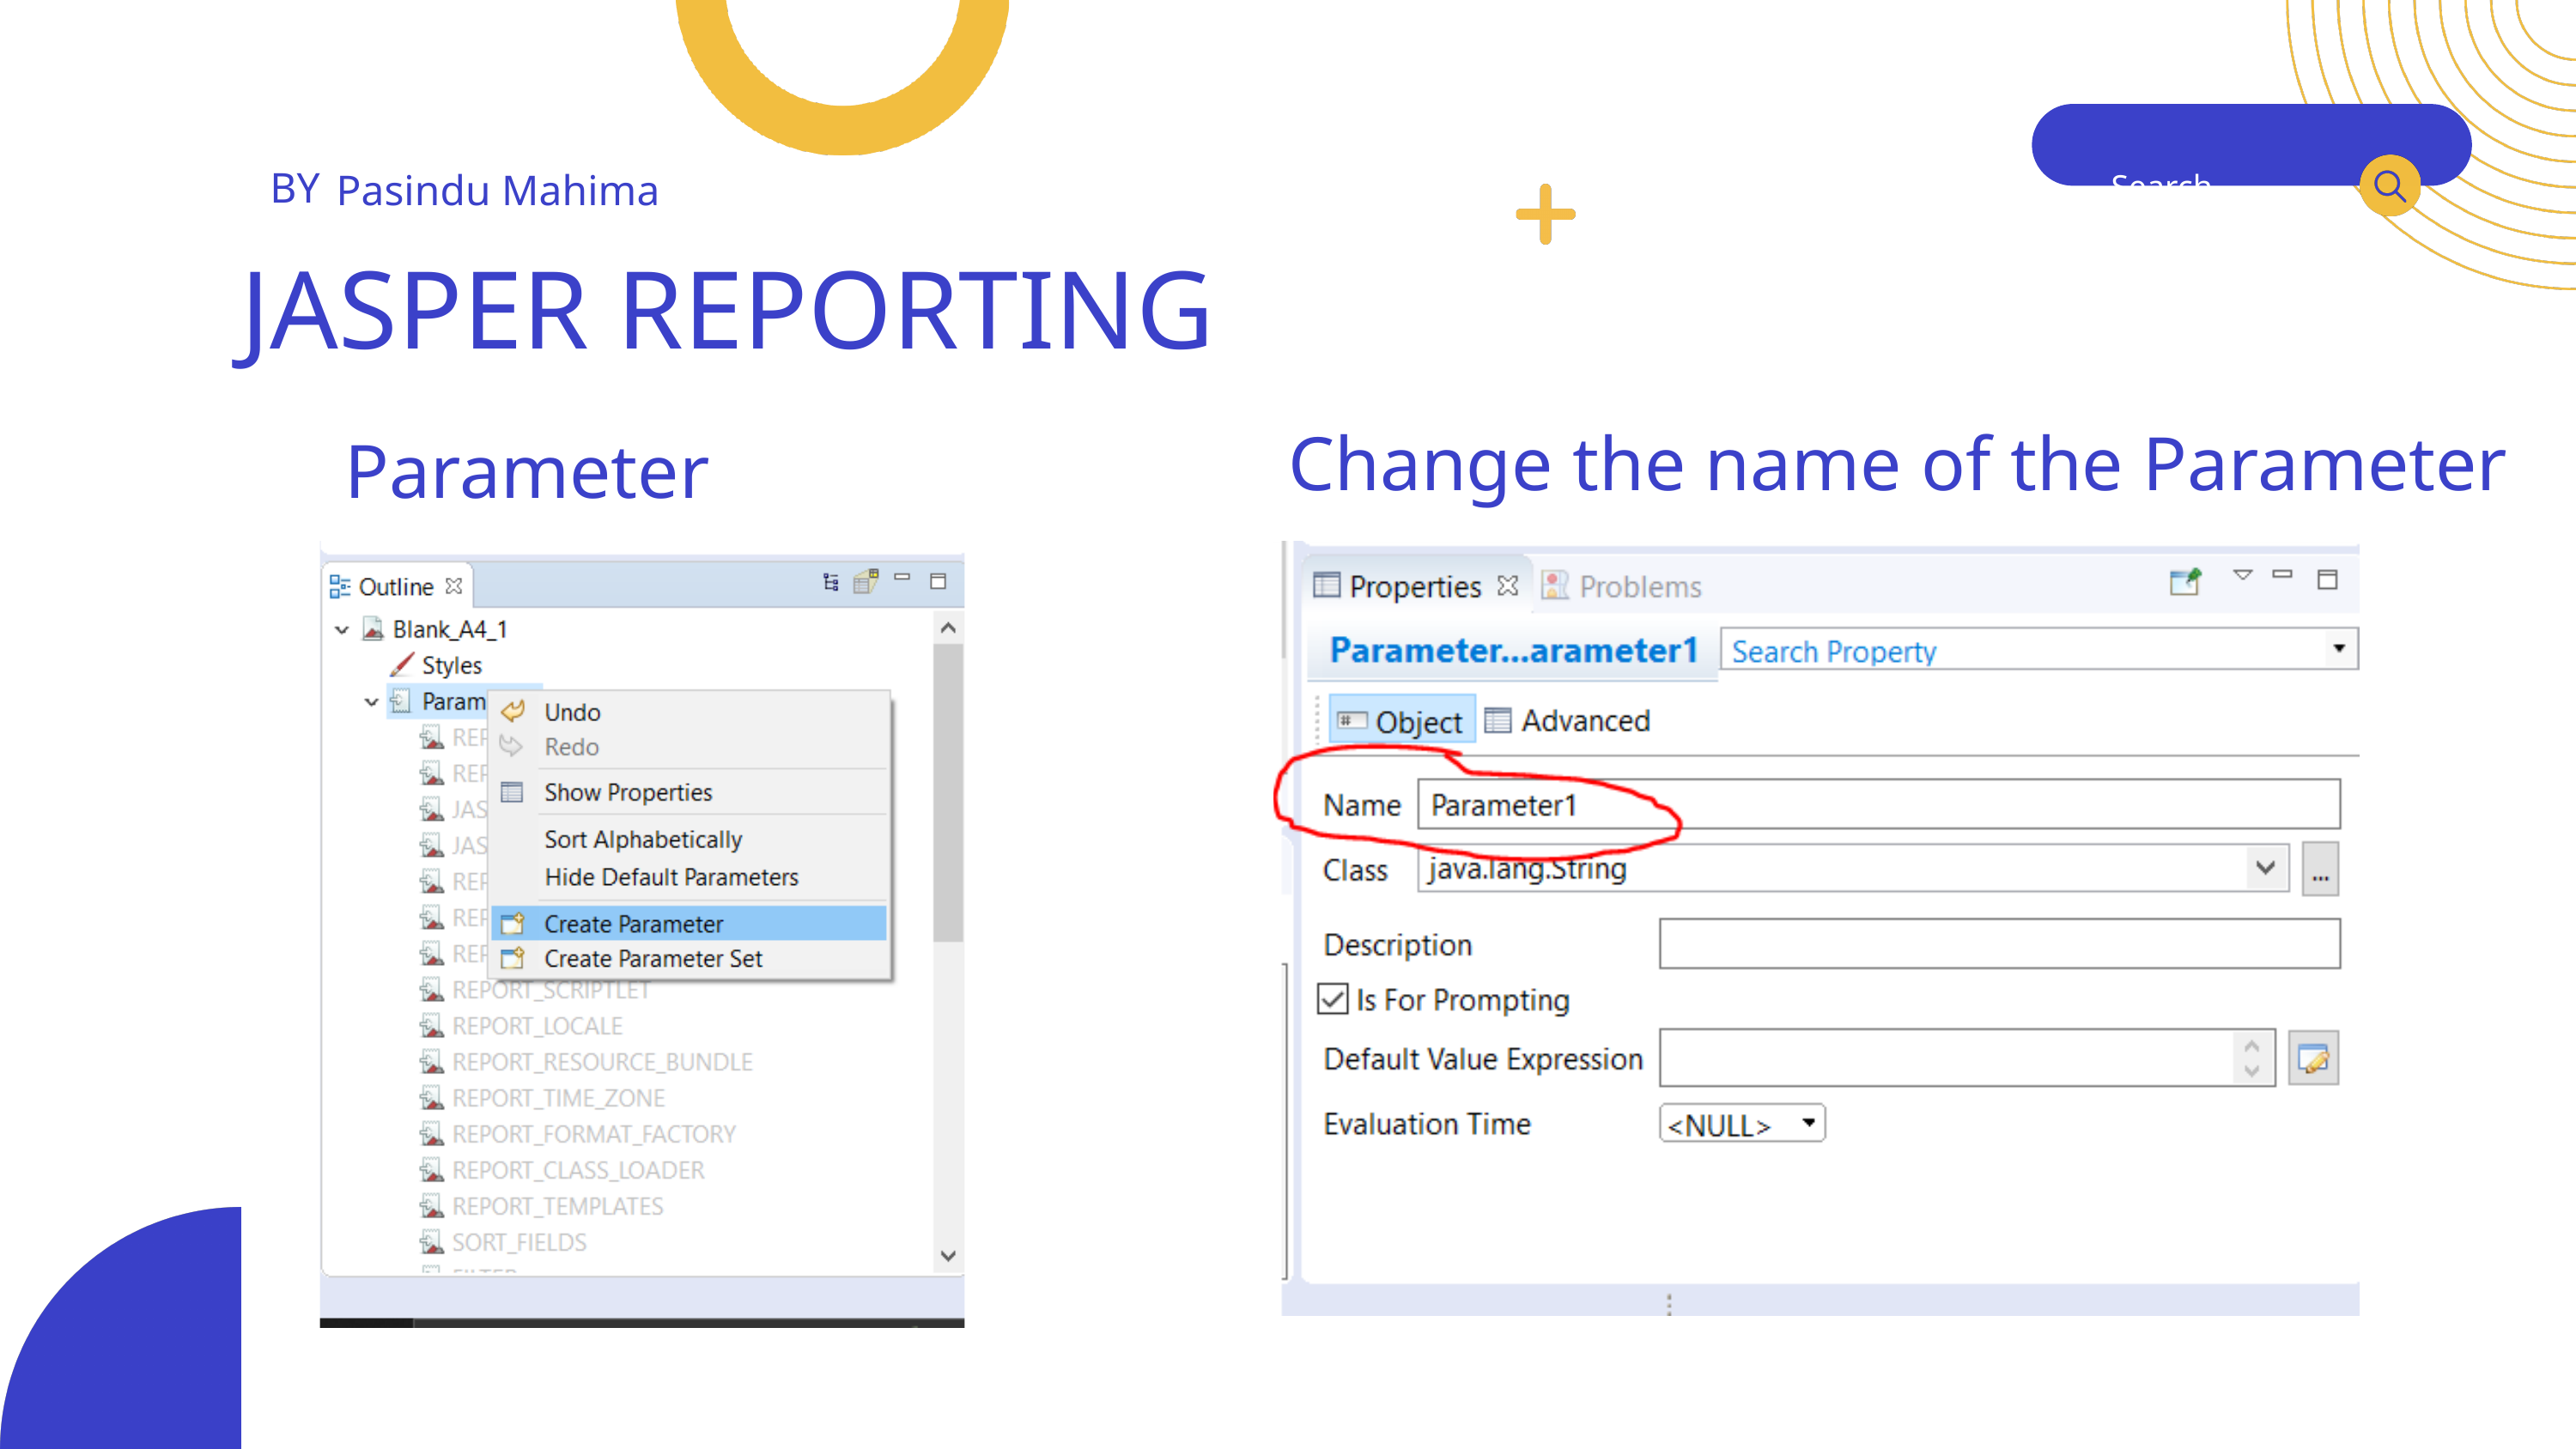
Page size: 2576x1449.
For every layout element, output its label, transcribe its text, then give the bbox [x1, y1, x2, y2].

text_box [1273, 541, 2360, 1316]
text_box [2373, 169, 2407, 203]
text_box [319, 541, 965, 1328]
text_box [2286, 0, 2576, 290]
text_box Pasindu Mahima [336, 156, 741, 215]
text_box JASPER REPORTING [240, 252, 1738, 371]
text_box [675, 0, 1010, 155]
text_box [2360, 155, 2421, 216]
text_box Change the name of the Parameter [1288, 402, 2525, 609]
text_box BY [112, 154, 320, 212]
text_box Parameter [344, 409, 719, 616]
text_box [1516, 184, 1576, 245]
text_box [0, 1207, 241, 1449]
text_box Search . . . [2111, 166, 2291, 205]
